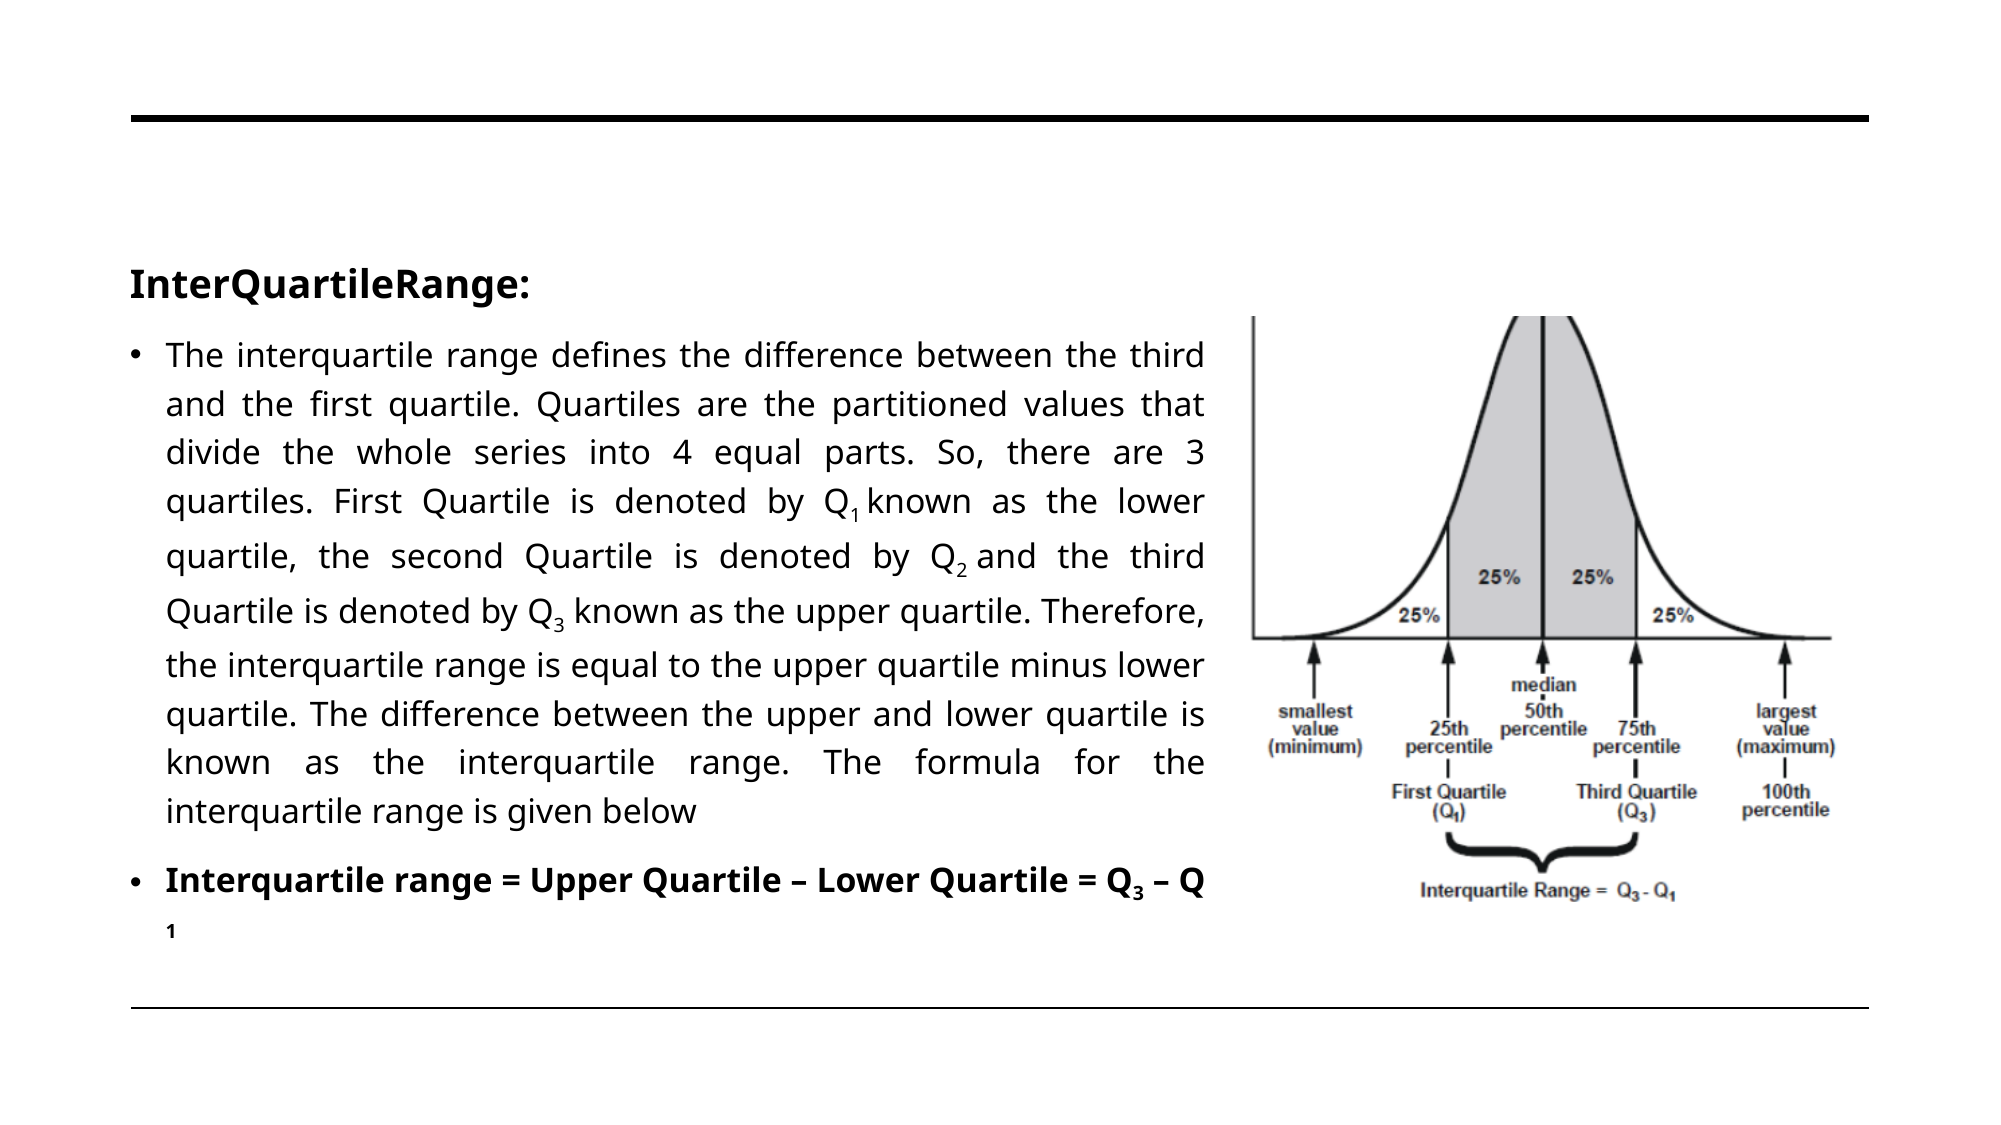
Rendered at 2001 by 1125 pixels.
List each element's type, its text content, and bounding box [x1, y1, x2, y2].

list InterQuartileRange: The interquartile range defines the difference between the third and the first quartile. Quartiles are the partitioned values that divide the whole series into 4 equal parts. So, there are 3 quartiles. First Quartile is denoted by Q1 known as the lower quartile, the second Quartile is denoted by Q2 and the third Quartile is denoted by Q3 known as the upper quartile. Therefore, the interquartile range is equal to the upper quartile minus lower quartile. The difference between the upper and lower quartile is known as the interquartile range. The formula for the interquartile range is given below Interquartile range = Upper Quartile – Lower Quartile = Q­3 – Q­1 [114, 241, 1221, 973]
picture [1237, 316, 1851, 906]
